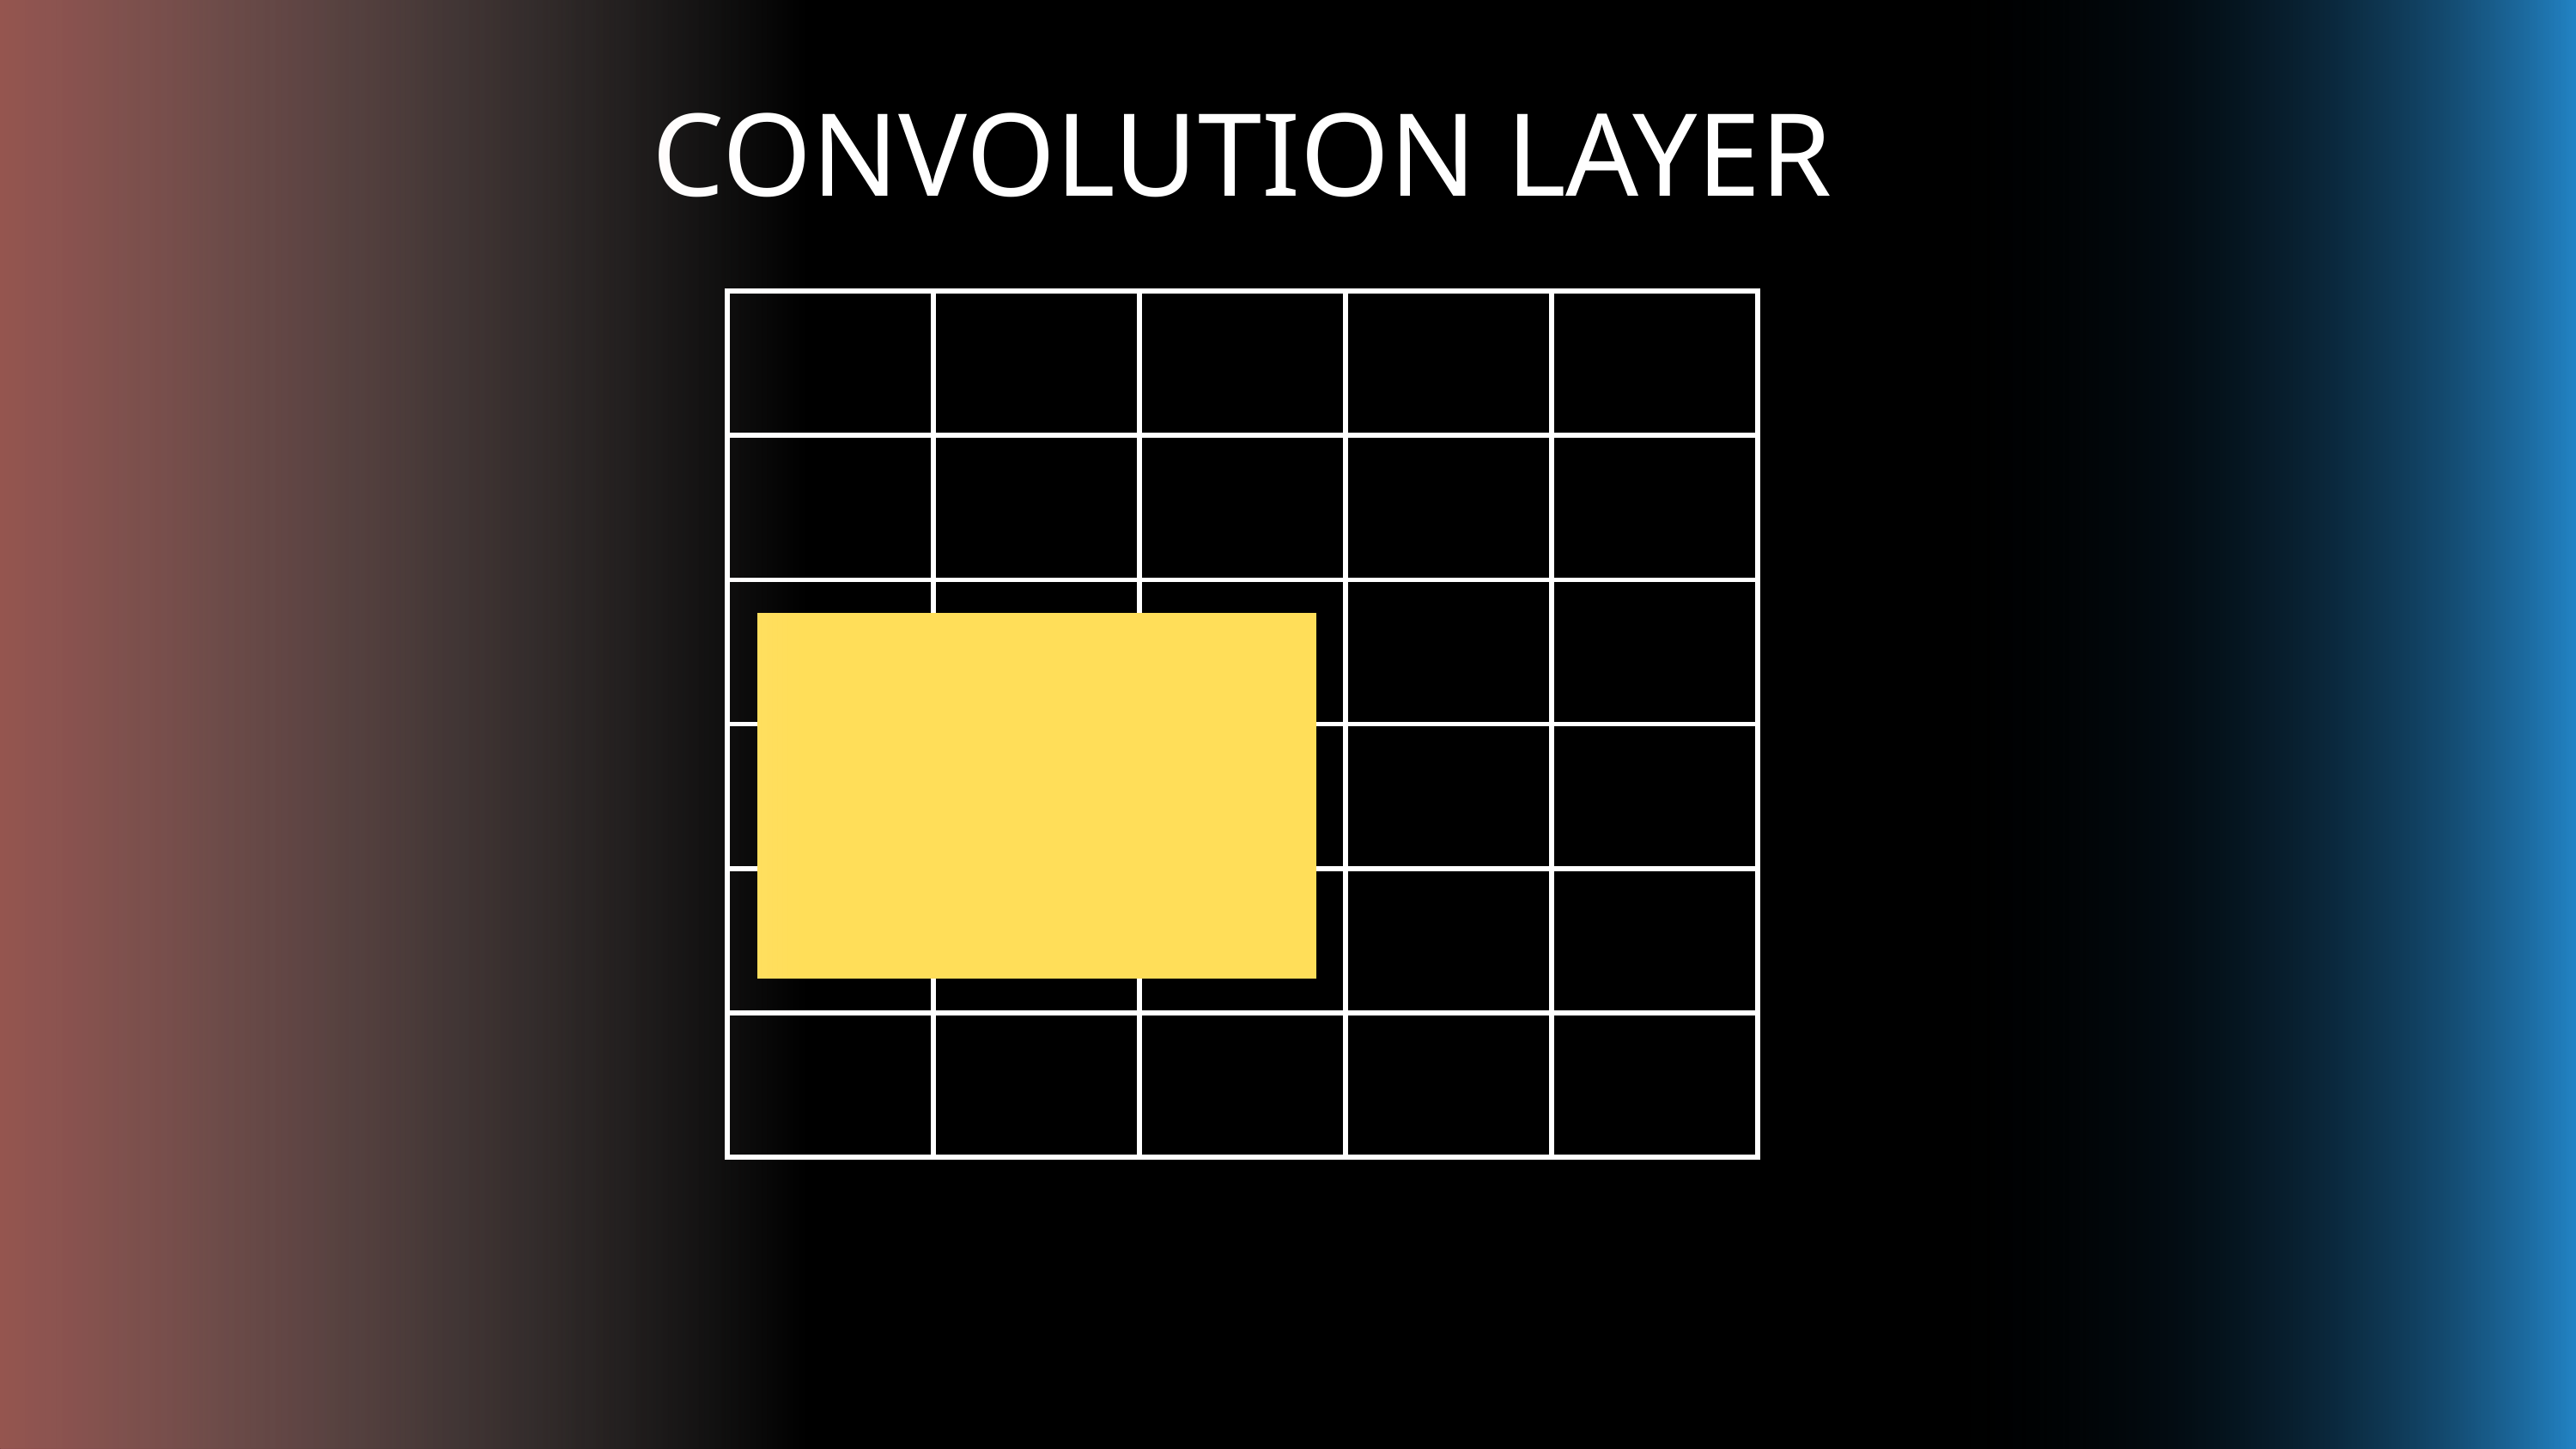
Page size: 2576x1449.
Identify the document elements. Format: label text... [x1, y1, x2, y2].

table_cell [1452, 1016, 1549, 1155]
table_cell [1452, 871, 1549, 1010]
table_cell [1554, 1016, 1755, 1155]
table_cell [1554, 871, 1755, 1010]
text_box CONVOLUTION LAYER [1452, 58, 1850, 207]
picture [0, 0, 2576, 1449]
